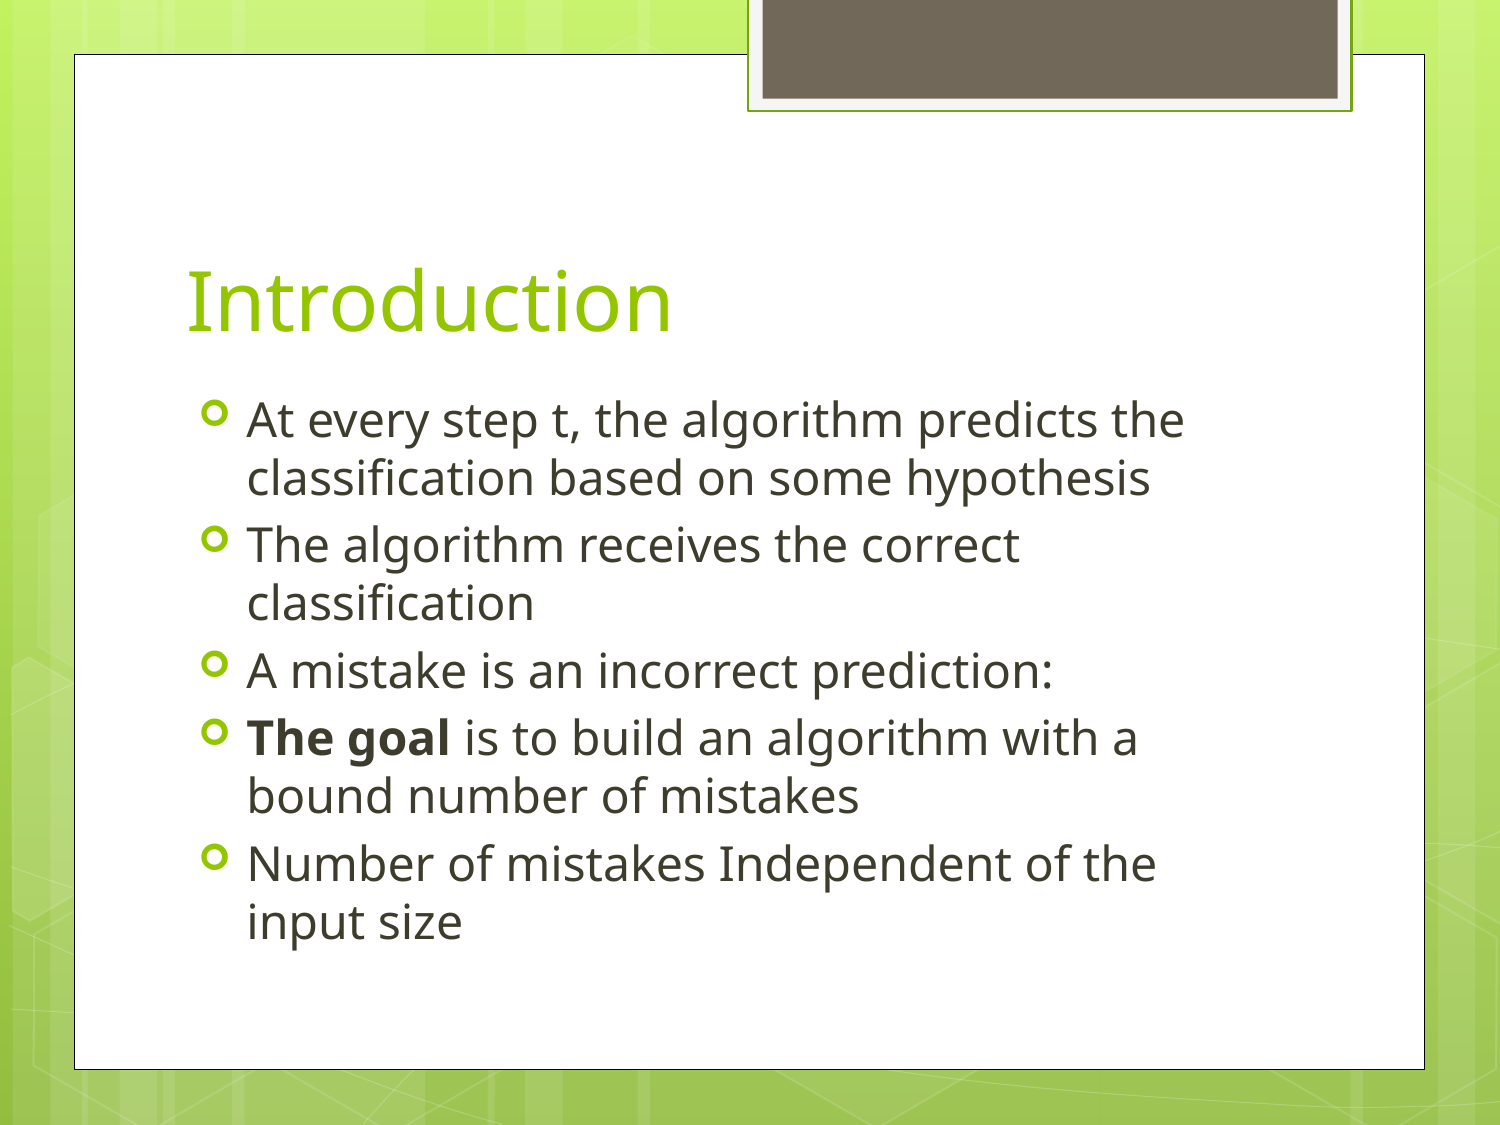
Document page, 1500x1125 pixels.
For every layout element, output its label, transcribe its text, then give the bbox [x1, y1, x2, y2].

title Introduction [171, 168, 1324, 357]
